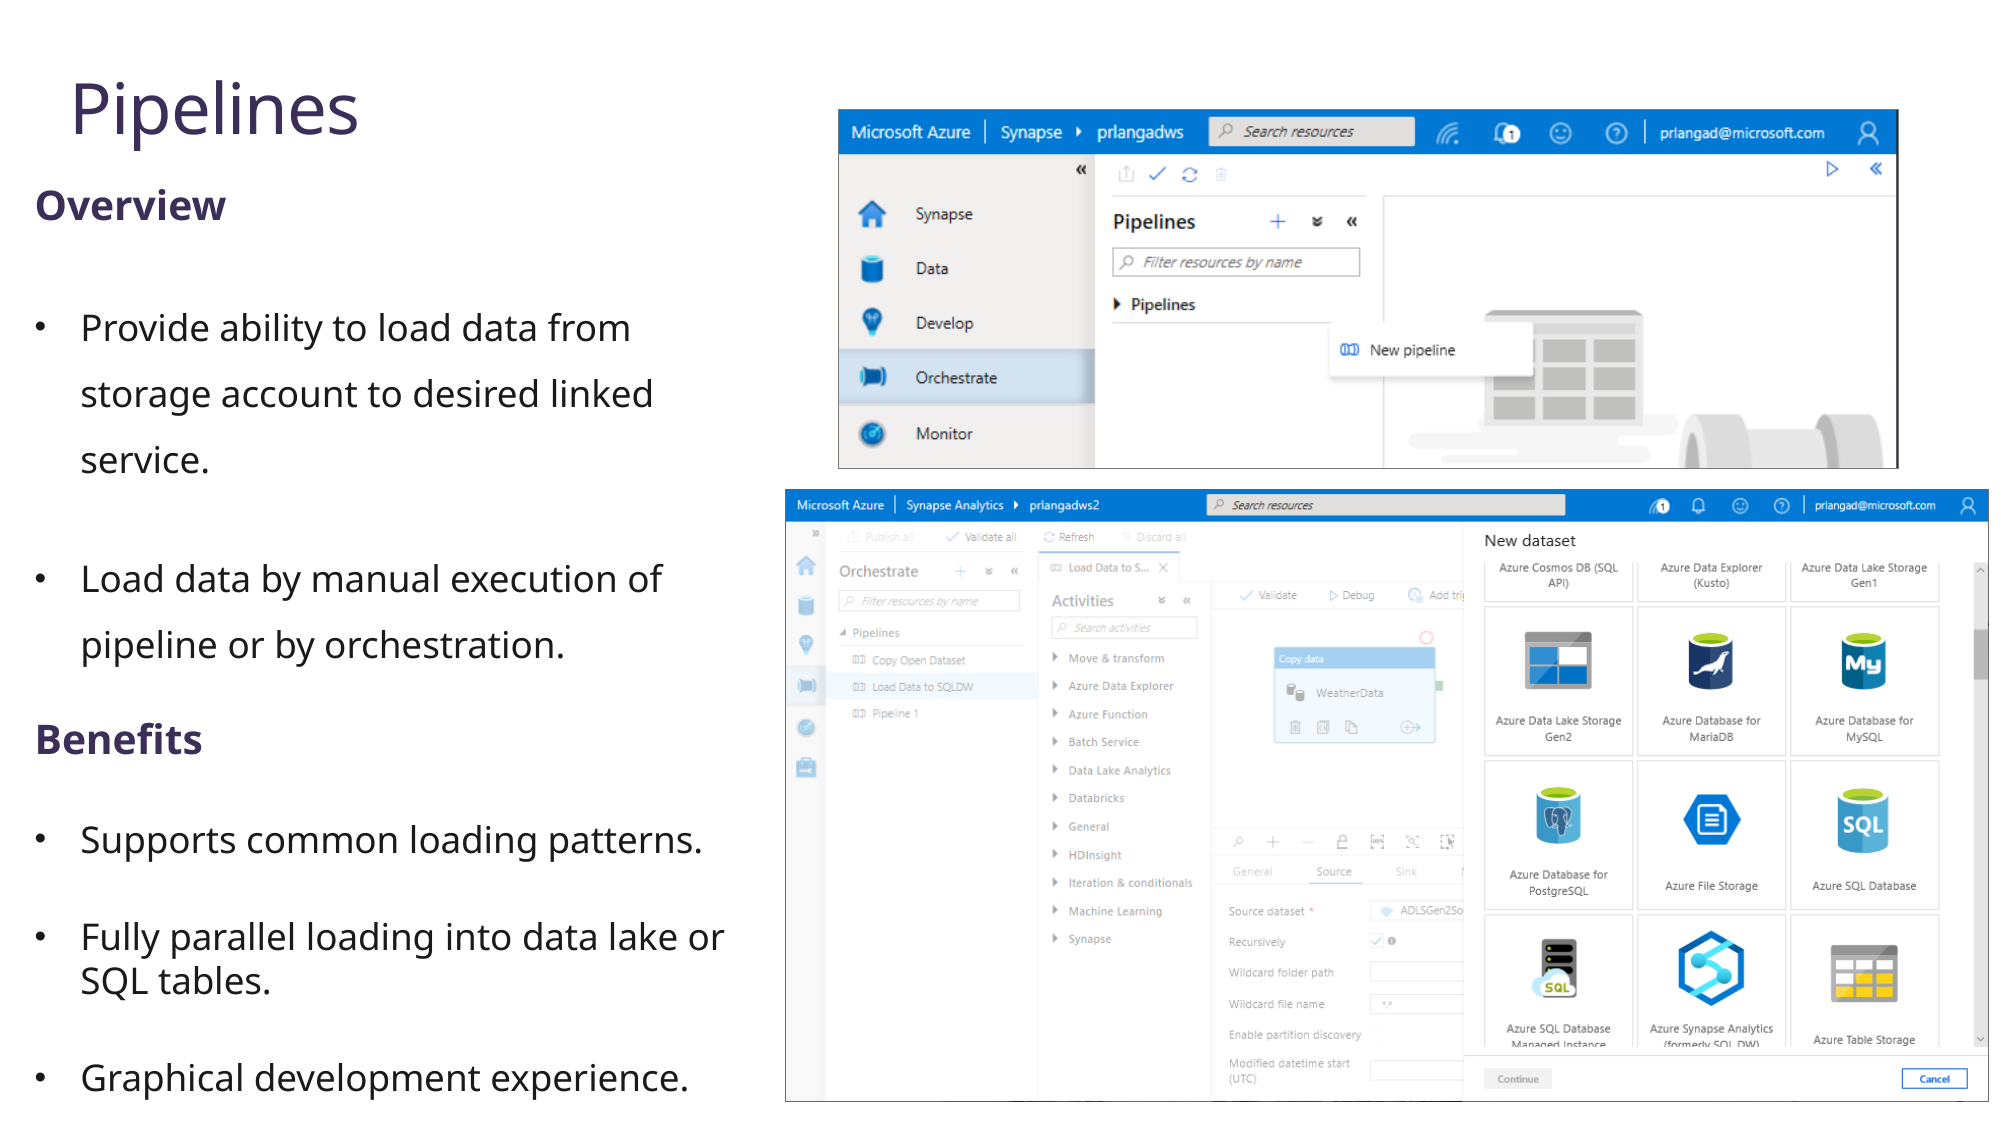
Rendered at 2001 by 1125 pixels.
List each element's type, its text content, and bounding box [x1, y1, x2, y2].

picture [785, 489, 1989, 1102]
picture [838, 109, 1899, 469]
list Overview Provide ability to load data from storage account to desired linked service. Load data by manual execution of pipeline or by orchestration. Benefits Supports common loading patterns. Fully parallel loading into data lake or SQL tables. Graphical development experience. [34, 185, 763, 1050]
title Pipelines [69, 36, 982, 161]
